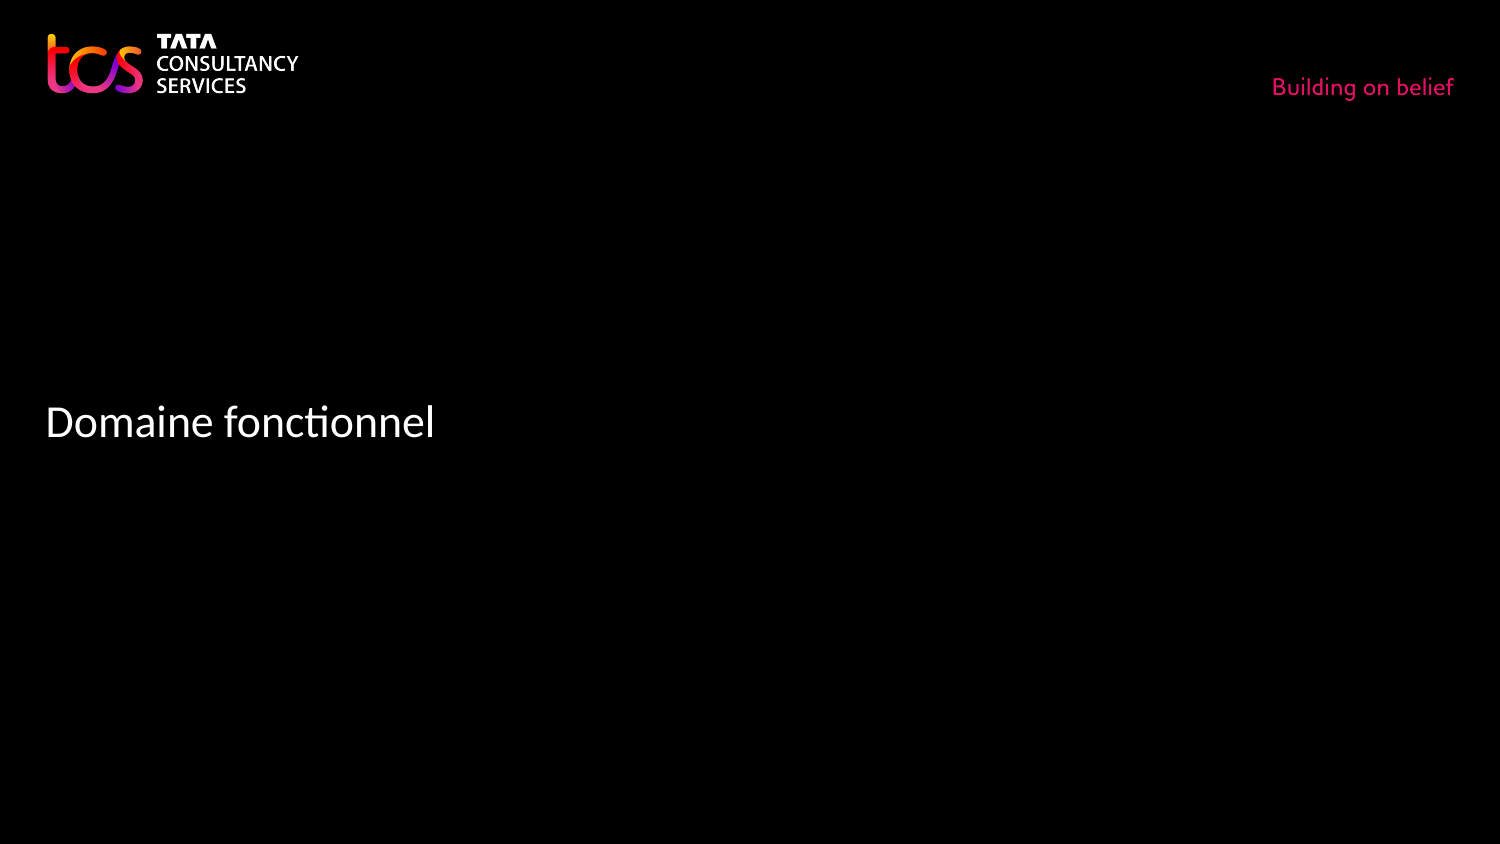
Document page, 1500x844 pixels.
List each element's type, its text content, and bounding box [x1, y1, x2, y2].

title Domaine fonctionnel [45, 395, 481, 448]
picture [47, 30, 301, 100]
picture [1273, 77, 1455, 101]
